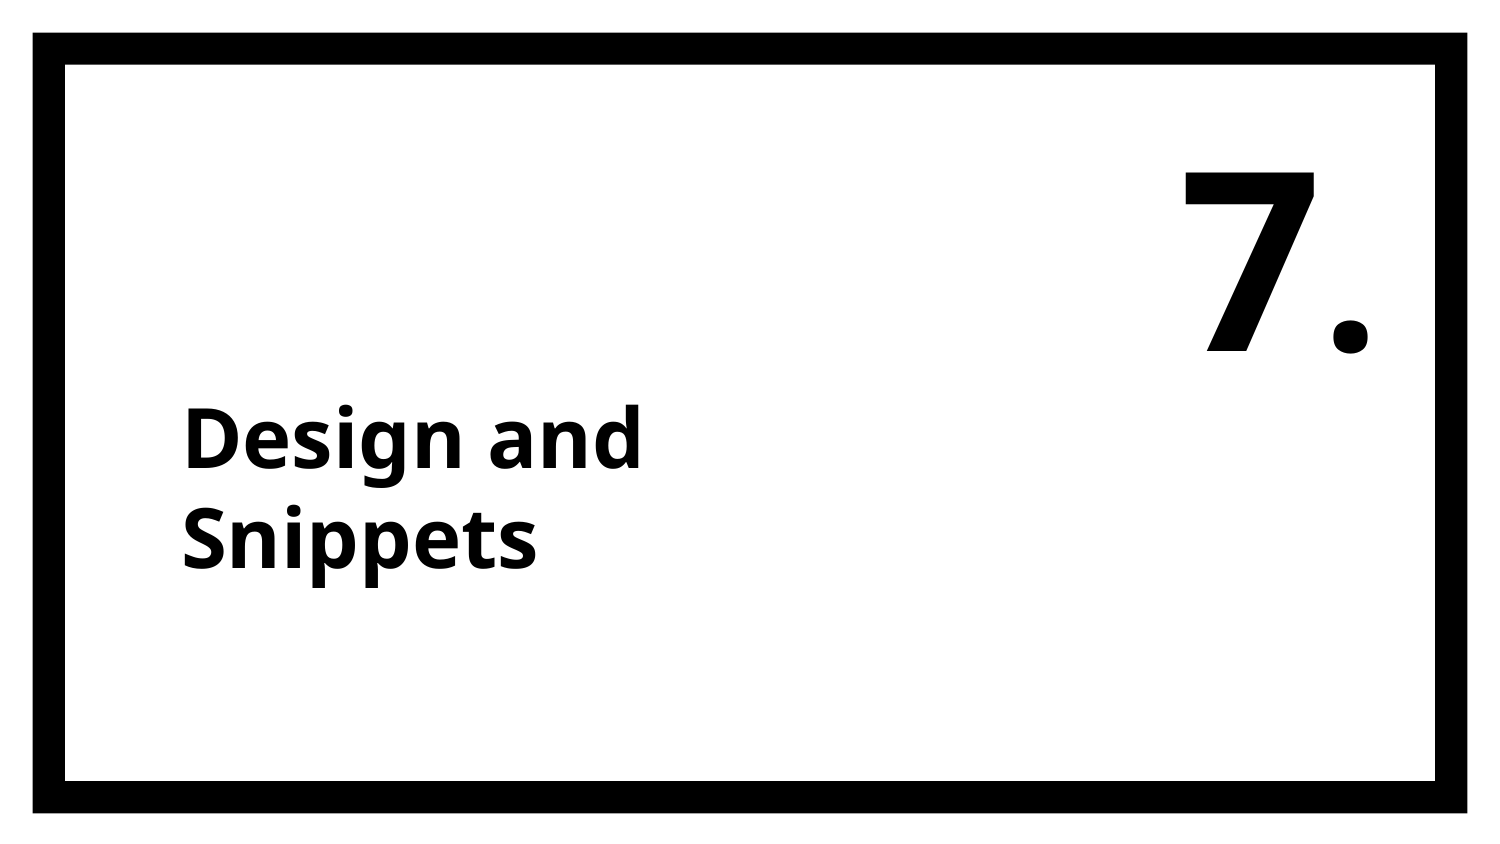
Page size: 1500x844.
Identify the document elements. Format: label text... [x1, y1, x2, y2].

text_box 7. [1129, 86, 1395, 361]
title Design and Snippets [166, 409, 979, 600]
